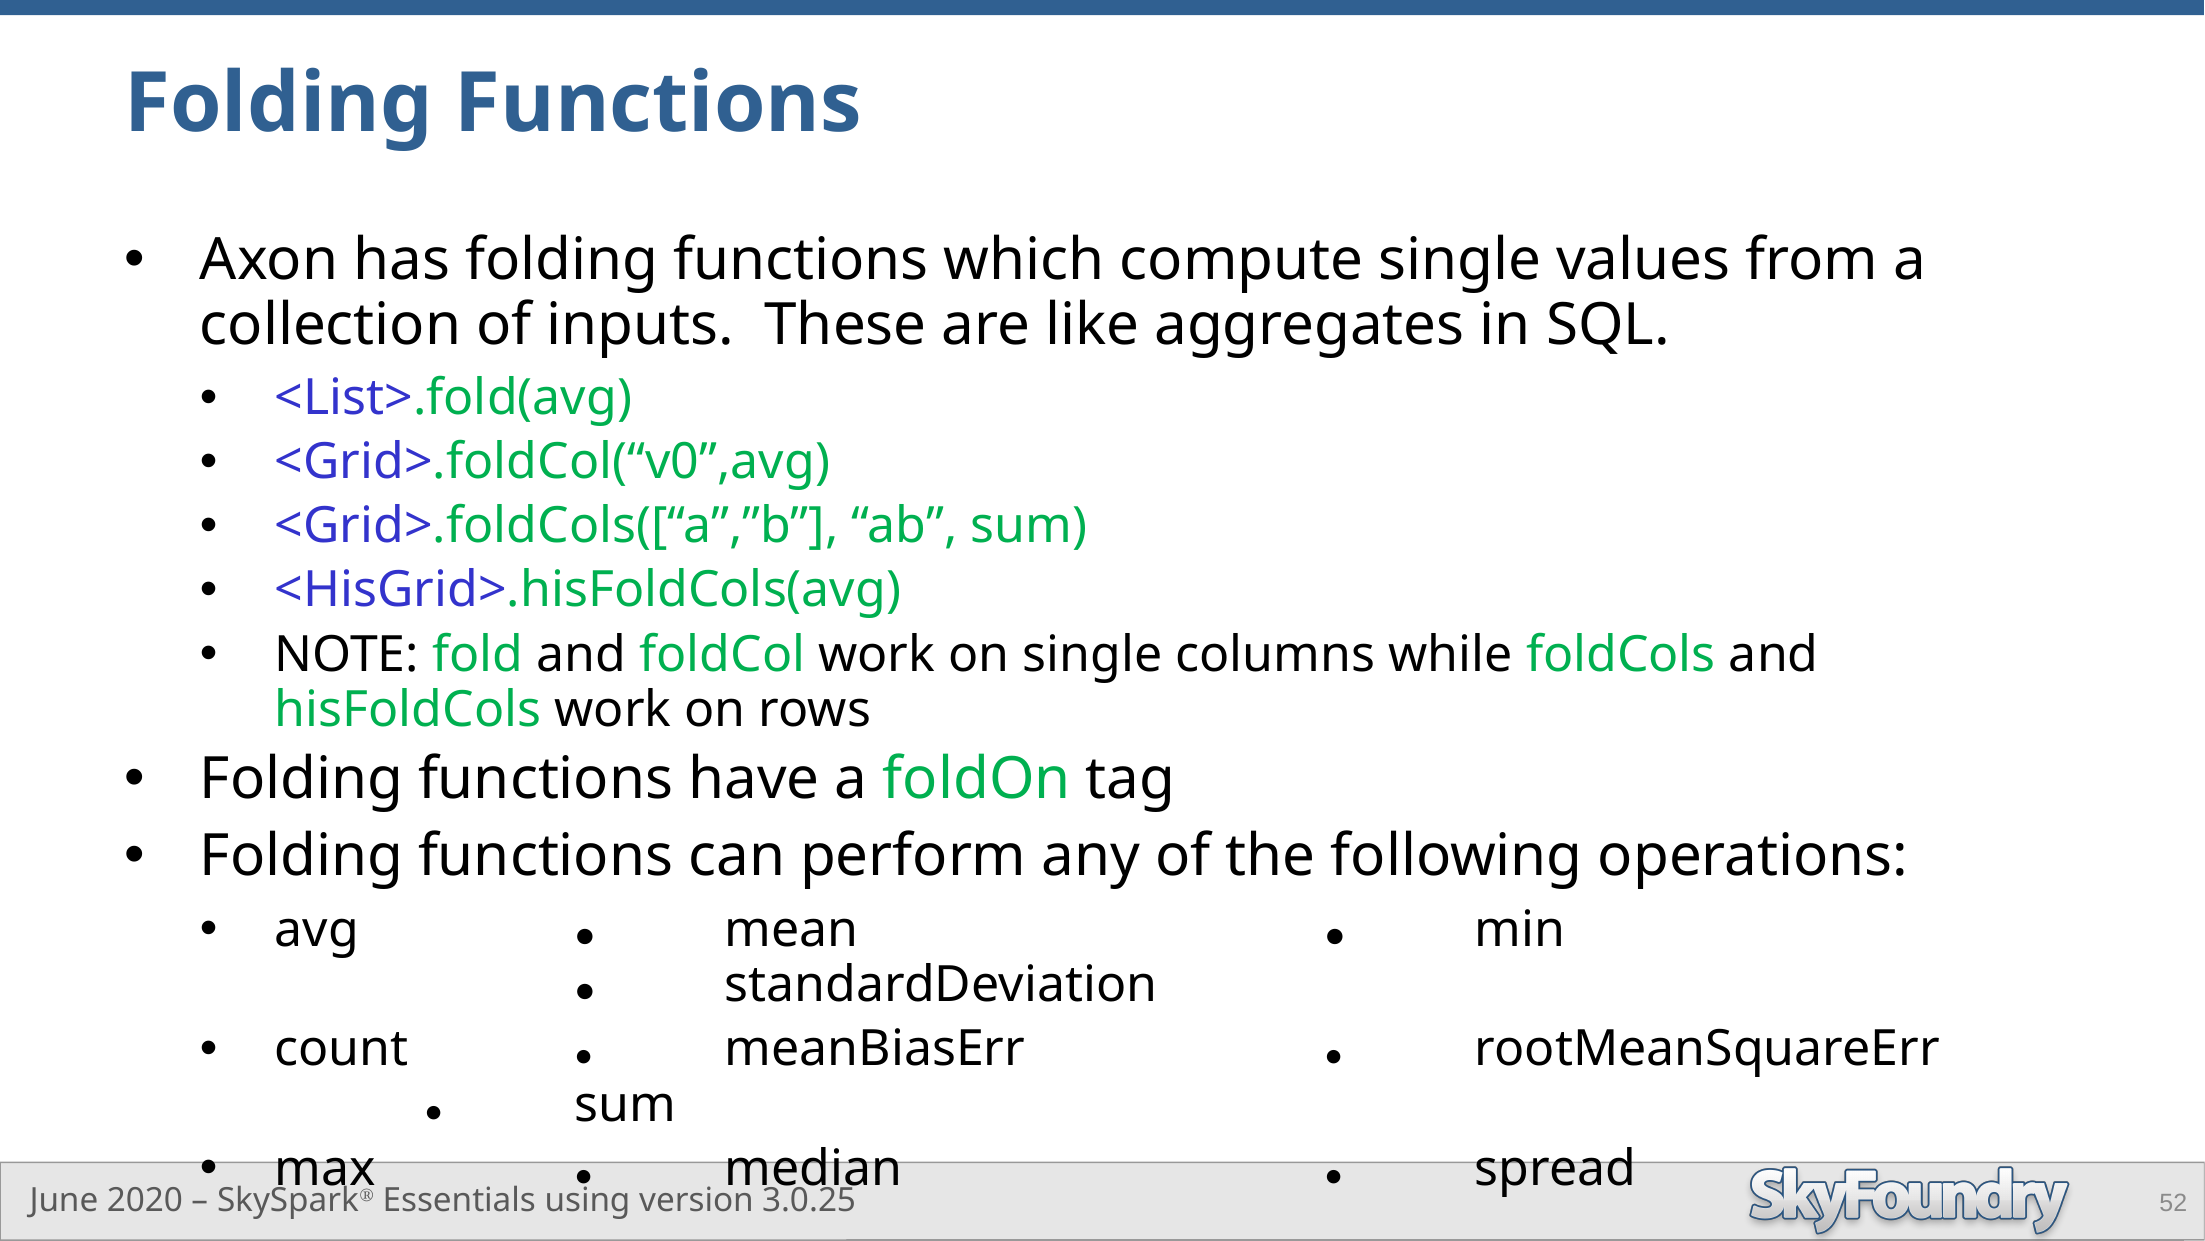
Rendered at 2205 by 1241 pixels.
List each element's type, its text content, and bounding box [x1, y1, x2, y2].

picture [1739, 1145, 2076, 1170]
title Folding Functions [110, 49, 2094, 158]
picture [1739, 1236, 2076, 1241]
slide_number 52 [1706, 1170, 2203, 1236]
list Axon has folding functions which compute single values from a collection of inputs. These are like aggregates in SQL. <List>.fold(avg) <Grid>.foldCol(“v0”,avg) <Grid>.foldCols([“a”,”b”], “ab”, sum) <HisGrid>.hisFoldCols(avg) NOTE: fold and foldCol work on single columns while foldCols and hisFoldCols work on rows Folding functions have a foldOn tag Folding functions can perform any of the following operations: avg ● mean ● min ● standardDeviation count ● meanBiasErr ● rootMeanSquareErr ● sum max ● median ● spread [110, 220, 2094, 1109]
